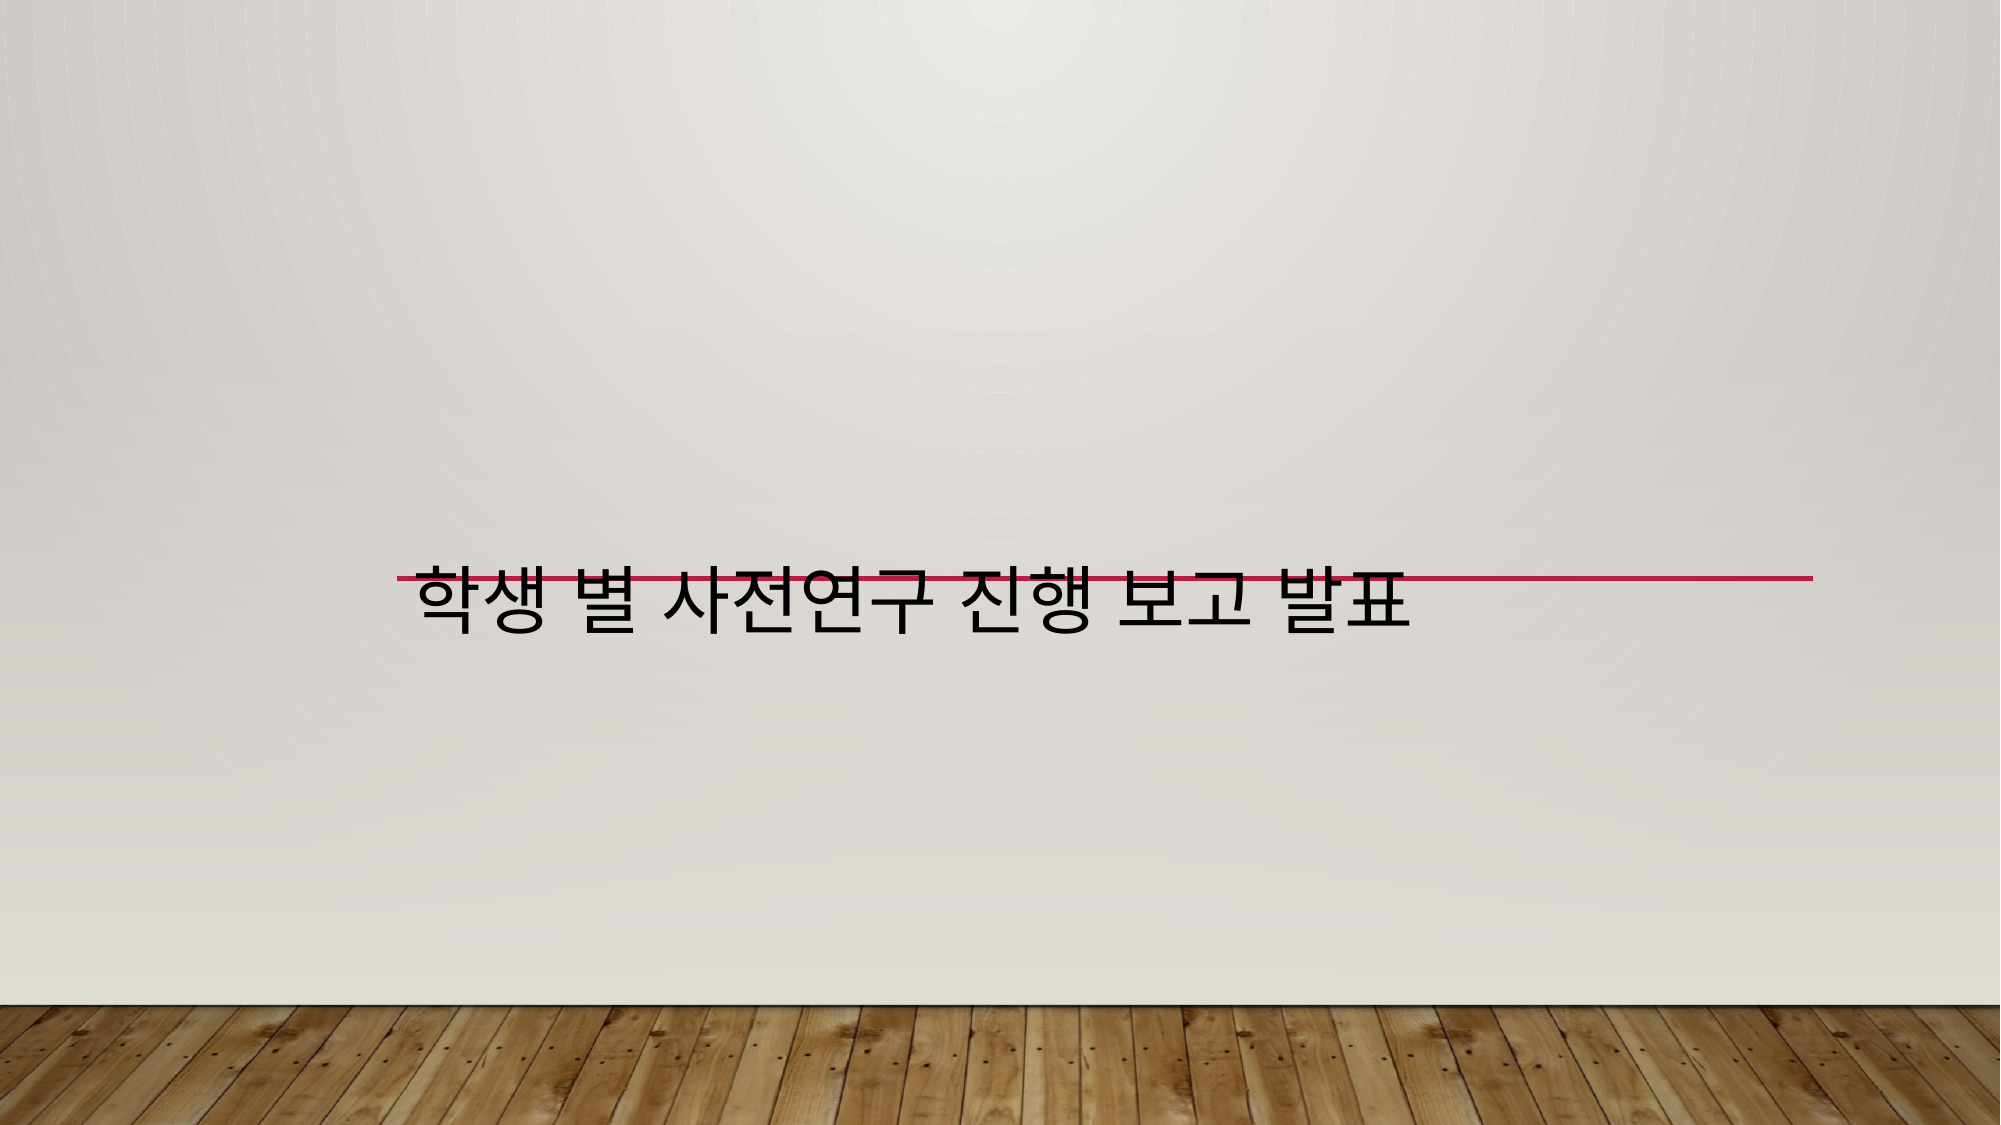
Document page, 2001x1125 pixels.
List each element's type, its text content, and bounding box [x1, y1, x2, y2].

picture [0, 1005, 2000, 1125]
title 학생 별 사전연구 진행 보고 발표 [64, 297, 1958, 690]
